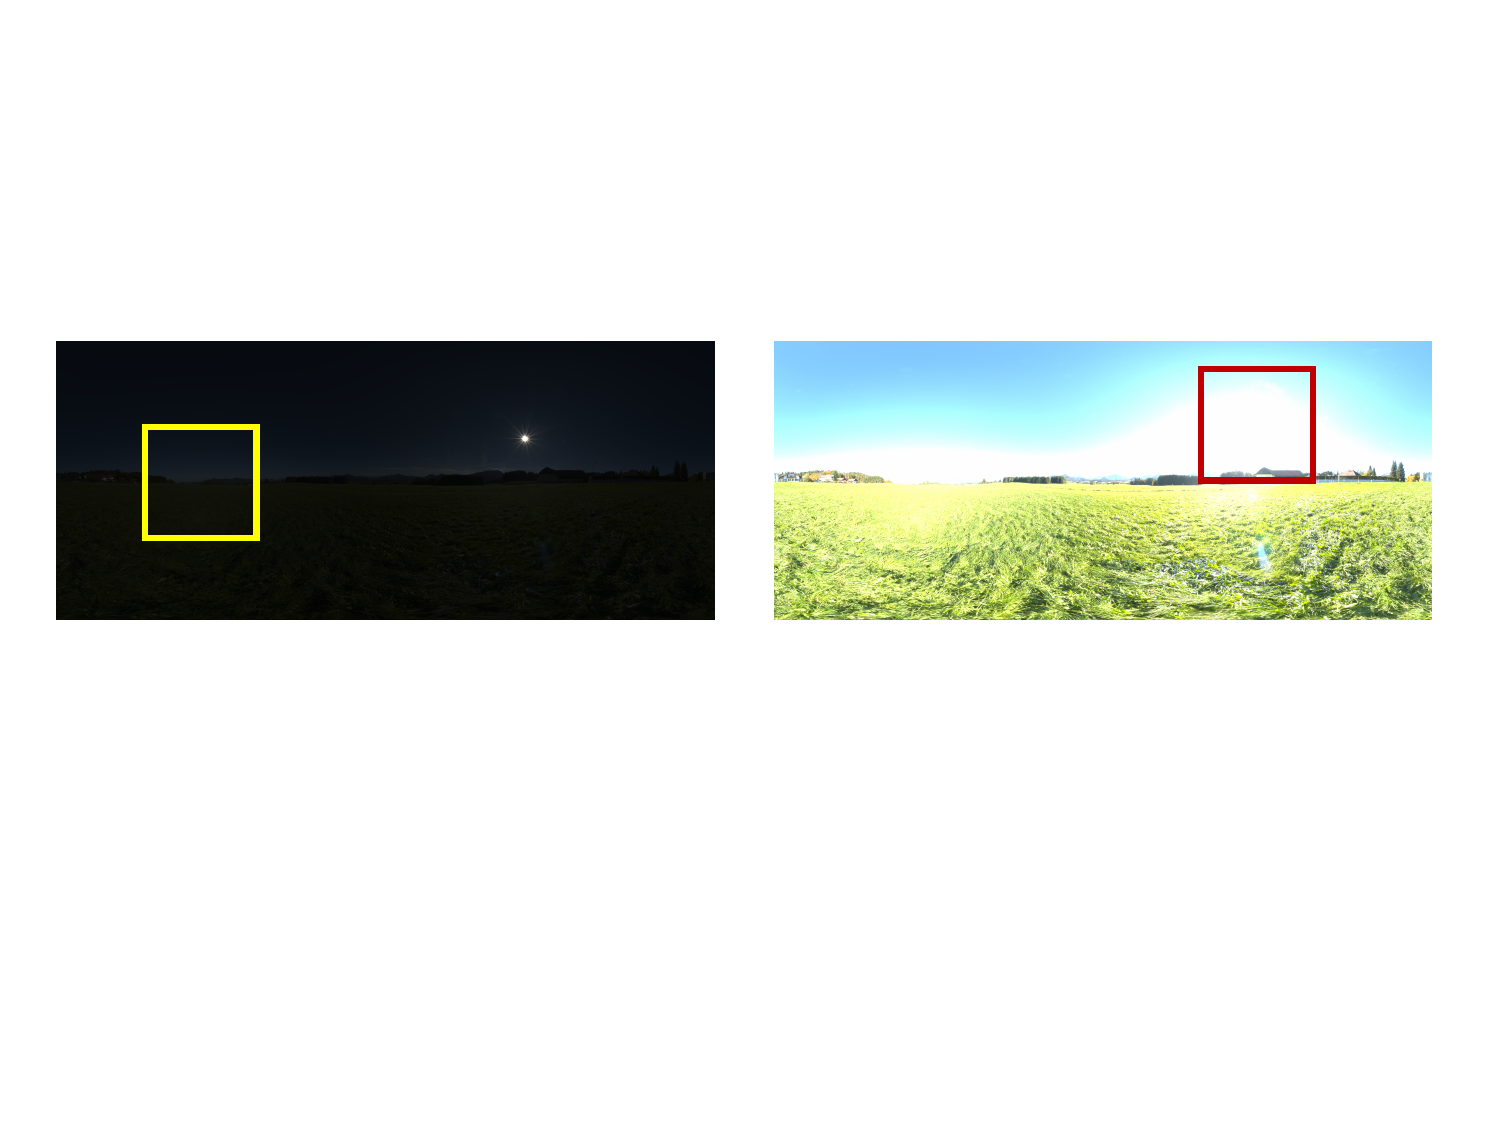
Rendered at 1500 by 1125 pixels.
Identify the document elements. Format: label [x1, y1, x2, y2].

text_box [56, 341, 715, 620]
text_box [774, 341, 1432, 620]
